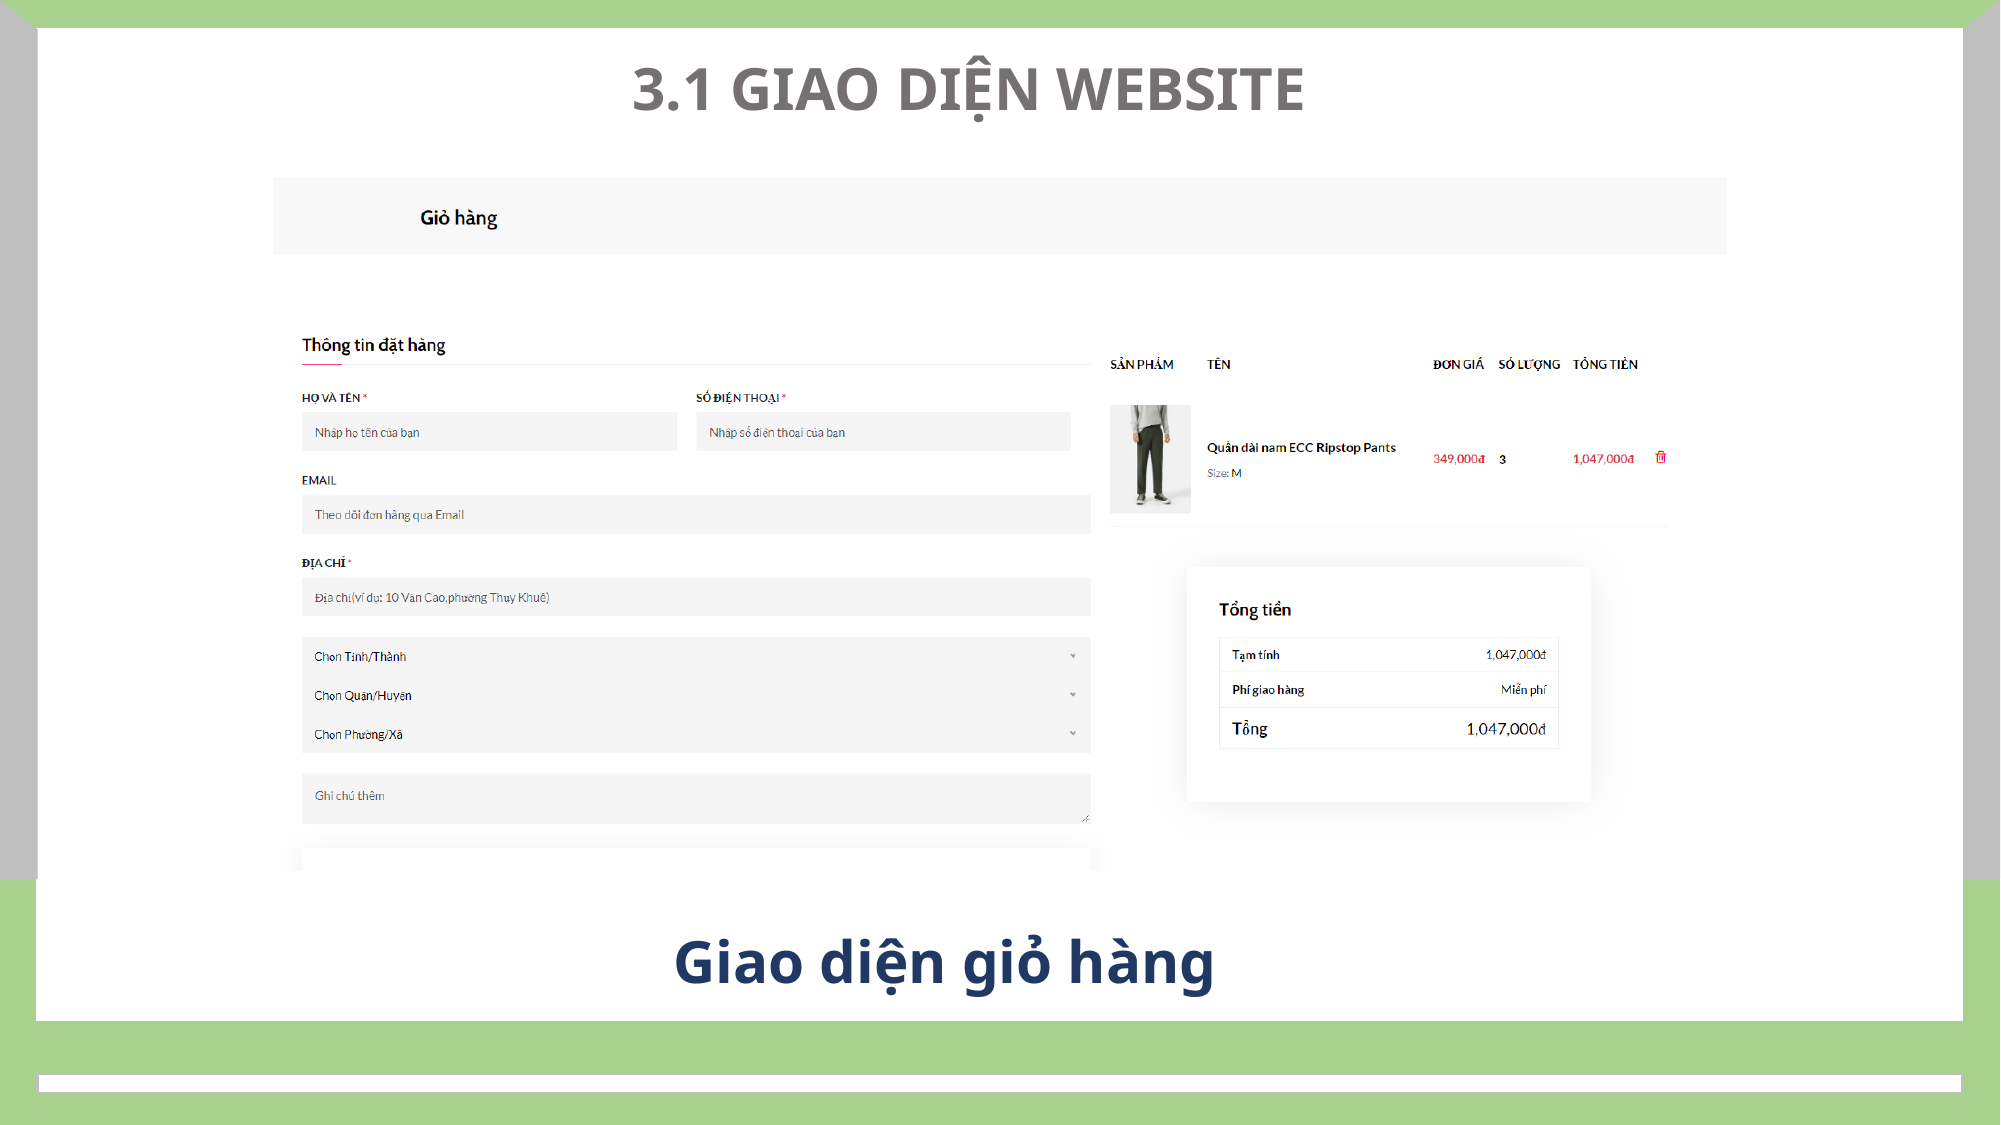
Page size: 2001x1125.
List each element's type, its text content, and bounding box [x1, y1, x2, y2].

text_box 3.1 GIAO DIỆN WEBSITE [74, 44, 1865, 130]
picture [273, 178, 1727, 871]
text_box Giao diện giỏ hàng [658, 918, 1281, 1003]
